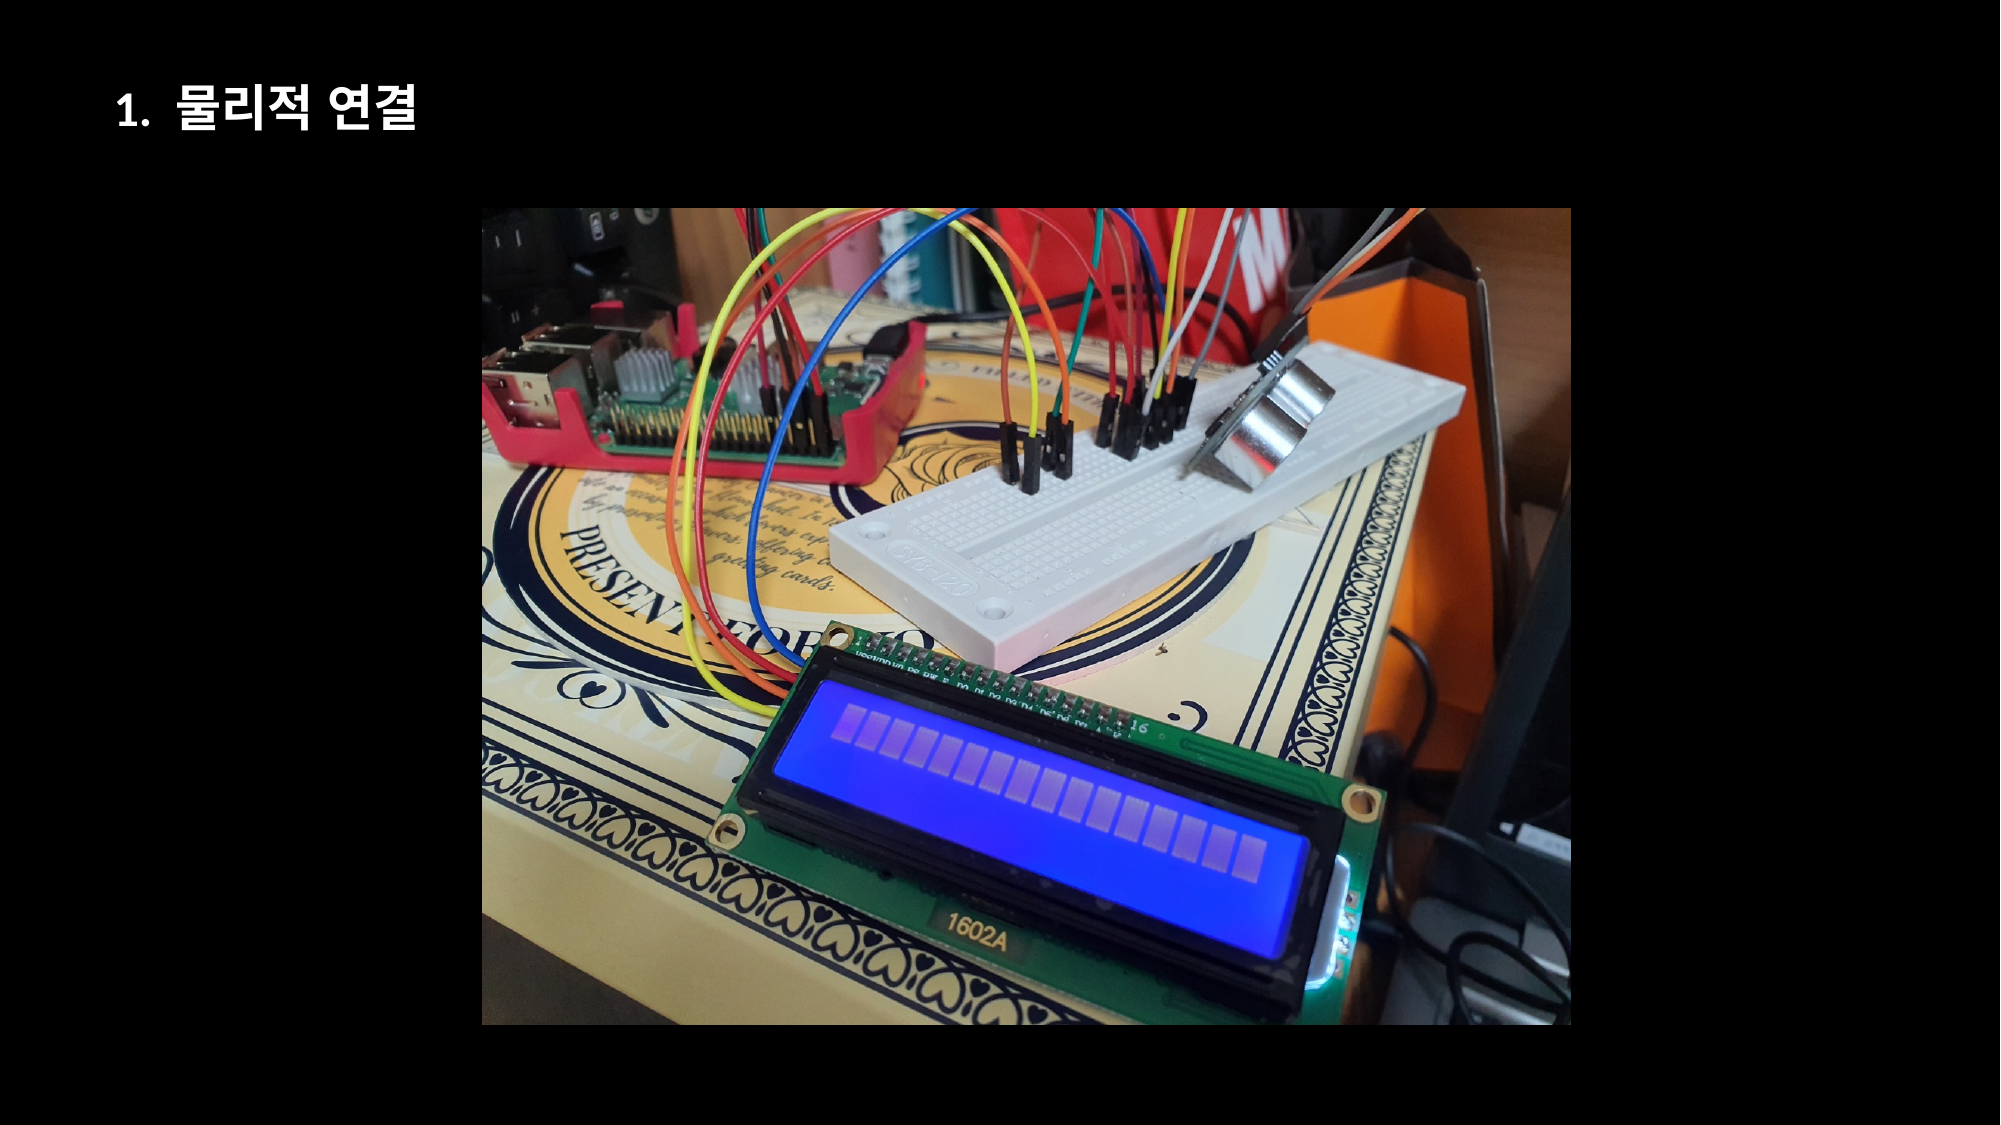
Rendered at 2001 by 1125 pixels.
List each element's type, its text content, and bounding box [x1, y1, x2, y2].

text_box 1. 물리적 연결 [98, 69, 435, 145]
picture [482, 208, 1571, 1025]
